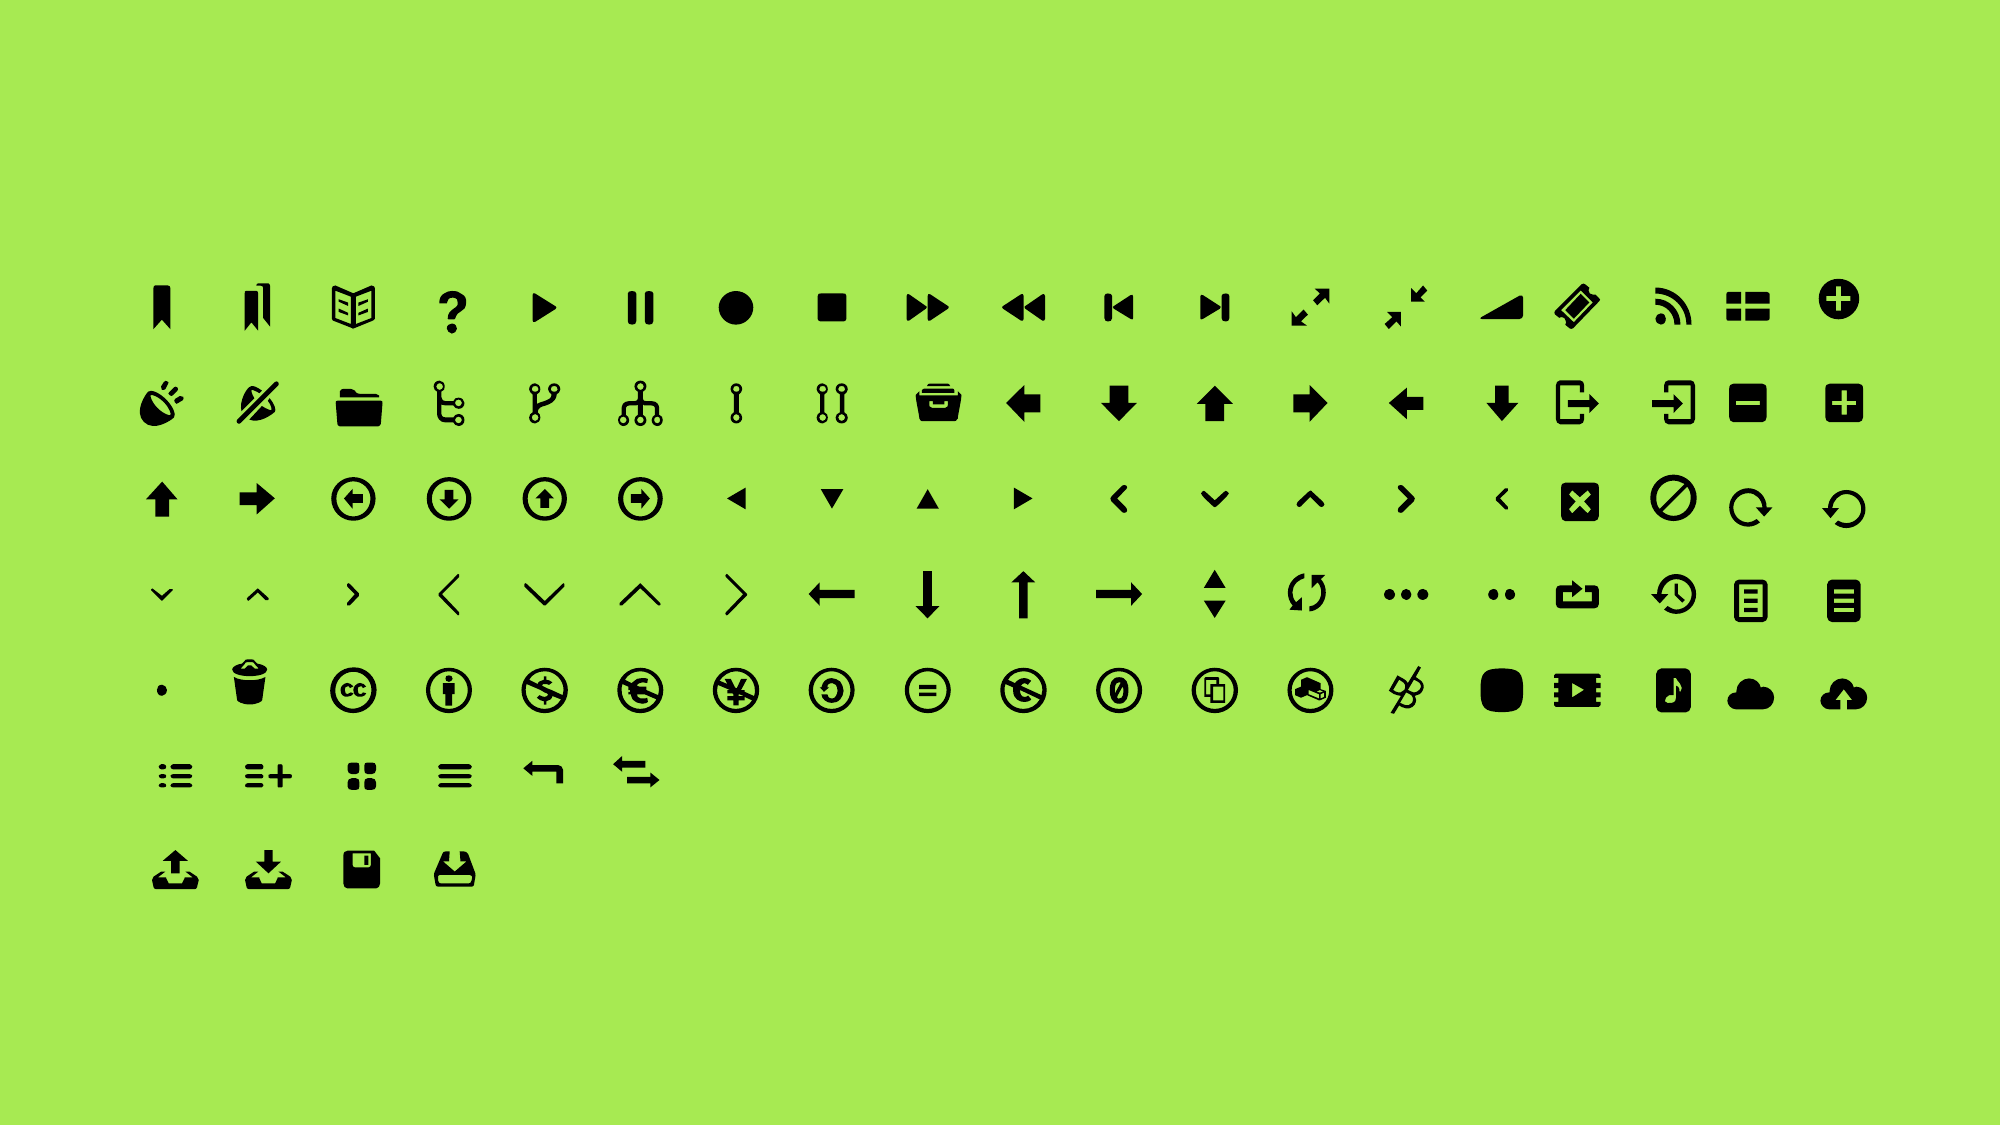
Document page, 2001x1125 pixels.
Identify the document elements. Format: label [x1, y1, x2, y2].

text_box [150, 588, 173, 601]
text_box [524, 583, 565, 606]
text_box [808, 667, 855, 714]
text_box [618, 380, 663, 427]
text_box [426, 477, 472, 521]
text_box [1818, 278, 1860, 320]
text_box [915, 571, 940, 619]
text_box [644, 291, 654, 325]
text_box [1480, 668, 1524, 713]
text_box [239, 483, 275, 515]
text_box [627, 772, 660, 788]
text_box [331, 285, 375, 330]
text_box [335, 400, 383, 427]
text_box [162, 850, 188, 874]
text_box [245, 764, 264, 770]
text_box [808, 582, 855, 606]
text_box [1554, 673, 1601, 707]
text_box [433, 851, 476, 887]
text_box [1196, 385, 1233, 422]
text_box [712, 667, 760, 714]
text_box [617, 667, 664, 714]
text_box [1656, 668, 1691, 713]
text_box [347, 778, 360, 790]
text_box [1291, 309, 1308, 326]
text_box [433, 380, 465, 427]
text_box [170, 783, 193, 788]
text_box [1100, 385, 1137, 422]
text_box [725, 573, 748, 616]
text_box [1191, 667, 1239, 714]
text_box [1293, 385, 1328, 422]
text_box [245, 774, 264, 779]
text_box [145, 481, 178, 517]
text_box [532, 293, 557, 322]
text_box [1486, 385, 1519, 422]
text_box [1822, 489, 1866, 529]
text_box [364, 778, 377, 790]
text_box [152, 871, 199, 890]
text_box [1096, 667, 1143, 714]
text_box [174, 396, 184, 404]
text_box [1726, 308, 1742, 321]
text_box [245, 783, 264, 788]
text_box [1664, 380, 1696, 425]
text_box [438, 764, 472, 770]
text_box [268, 764, 292, 788]
text_box [1203, 569, 1226, 588]
text_box [1397, 484, 1415, 513]
text_box [1734, 579, 1768, 623]
text_box [347, 583, 359, 606]
text_box [522, 477, 567, 521]
text_box [255, 850, 281, 874]
text_box [613, 755, 646, 772]
text_box [1388, 387, 1424, 420]
text_box [330, 667, 377, 714]
text_box [233, 676, 266, 705]
text_box [1554, 283, 1601, 329]
text_box [1417, 588, 1429, 601]
text_box [1561, 482, 1599, 522]
text_box [1006, 385, 1041, 422]
text_box [1110, 484, 1128, 513]
text_box [331, 477, 376, 521]
text_box [1313, 288, 1330, 306]
text_box [245, 871, 292, 890]
text_box [523, 760, 564, 784]
text_box [1651, 574, 1697, 614]
text_box [1388, 665, 1424, 714]
text_box [343, 850, 381, 889]
text_box [816, 383, 828, 424]
text_box [1011, 571, 1036, 619]
text_box [161, 380, 169, 390]
text_box [442, 683, 455, 706]
text_box [1096, 582, 1143, 606]
text_box [627, 291, 637, 325]
text_box [438, 774, 472, 779]
text_box [1002, 294, 1046, 321]
text_box [1000, 667, 1047, 714]
text_box [1203, 600, 1226, 618]
text_box [835, 383, 848, 424]
text_box [1488, 588, 1499, 601]
text_box [1200, 293, 1230, 322]
text_box [1729, 383, 1767, 423]
text_box [916, 489, 939, 509]
text_box [1384, 311, 1401, 330]
text_box [926, 383, 951, 387]
text_box [232, 659, 268, 677]
text_box [445, 675, 453, 682]
text_box [1296, 490, 1325, 508]
text_box [236, 381, 279, 424]
text_box [1567, 394, 1599, 414]
text_box [158, 783, 167, 788]
text_box [168, 386, 179, 397]
text_box [139, 390, 175, 426]
text_box [1652, 394, 1683, 414]
text_box [158, 774, 167, 779]
text_box [438, 783, 472, 788]
text_box [1655, 287, 1692, 325]
text_box [1650, 474, 1697, 522]
text_box [446, 323, 457, 334]
text_box [339, 388, 380, 398]
text_box [718, 291, 754, 325]
text_box [1013, 487, 1033, 510]
text_box [364, 762, 377, 775]
text_box [156, 684, 167, 696]
text_box [425, 667, 472, 714]
text_box [921, 388, 955, 393]
text_box [1726, 291, 1742, 304]
text_box [1201, 490, 1229, 508]
text_box [1480, 295, 1524, 320]
text_box [817, 293, 847, 322]
text_box [730, 383, 743, 424]
text_box [1505, 588, 1516, 601]
text_box [1384, 588, 1396, 601]
text_box [1104, 293, 1134, 322]
text_box [820, 489, 844, 509]
text_box [246, 588, 269, 601]
text_box [529, 383, 561, 424]
text_box [1745, 308, 1770, 321]
text_box [727, 487, 746, 510]
text_box [1401, 588, 1412, 601]
text_box [1411, 285, 1428, 302]
text_box [1555, 580, 1599, 609]
text_box [1287, 667, 1334, 714]
text_box [244, 290, 259, 331]
text_box [153, 285, 171, 330]
text_box [1745, 291, 1770, 304]
text_box [1827, 579, 1861, 623]
text_box [1309, 574, 1326, 612]
text_box [170, 774, 193, 779]
text_box [439, 290, 467, 320]
text_box [906, 294, 949, 321]
text_box [256, 283, 271, 327]
text_box [1825, 383, 1864, 423]
text_box [1495, 488, 1508, 510]
text_box [904, 667, 951, 714]
text_box [915, 391, 962, 422]
text_box [1727, 678, 1775, 710]
text_box [1820, 678, 1868, 710]
text_box [158, 764, 167, 770]
text_box [521, 667, 568, 714]
text_box [618, 477, 663, 521]
text_box [170, 764, 193, 770]
text_box [1287, 573, 1305, 611]
text_box [347, 762, 360, 775]
text_box [438, 573, 460, 616]
text_box [619, 583, 661, 606]
text_box [1729, 488, 1773, 527]
text_box [1555, 380, 1585, 425]
